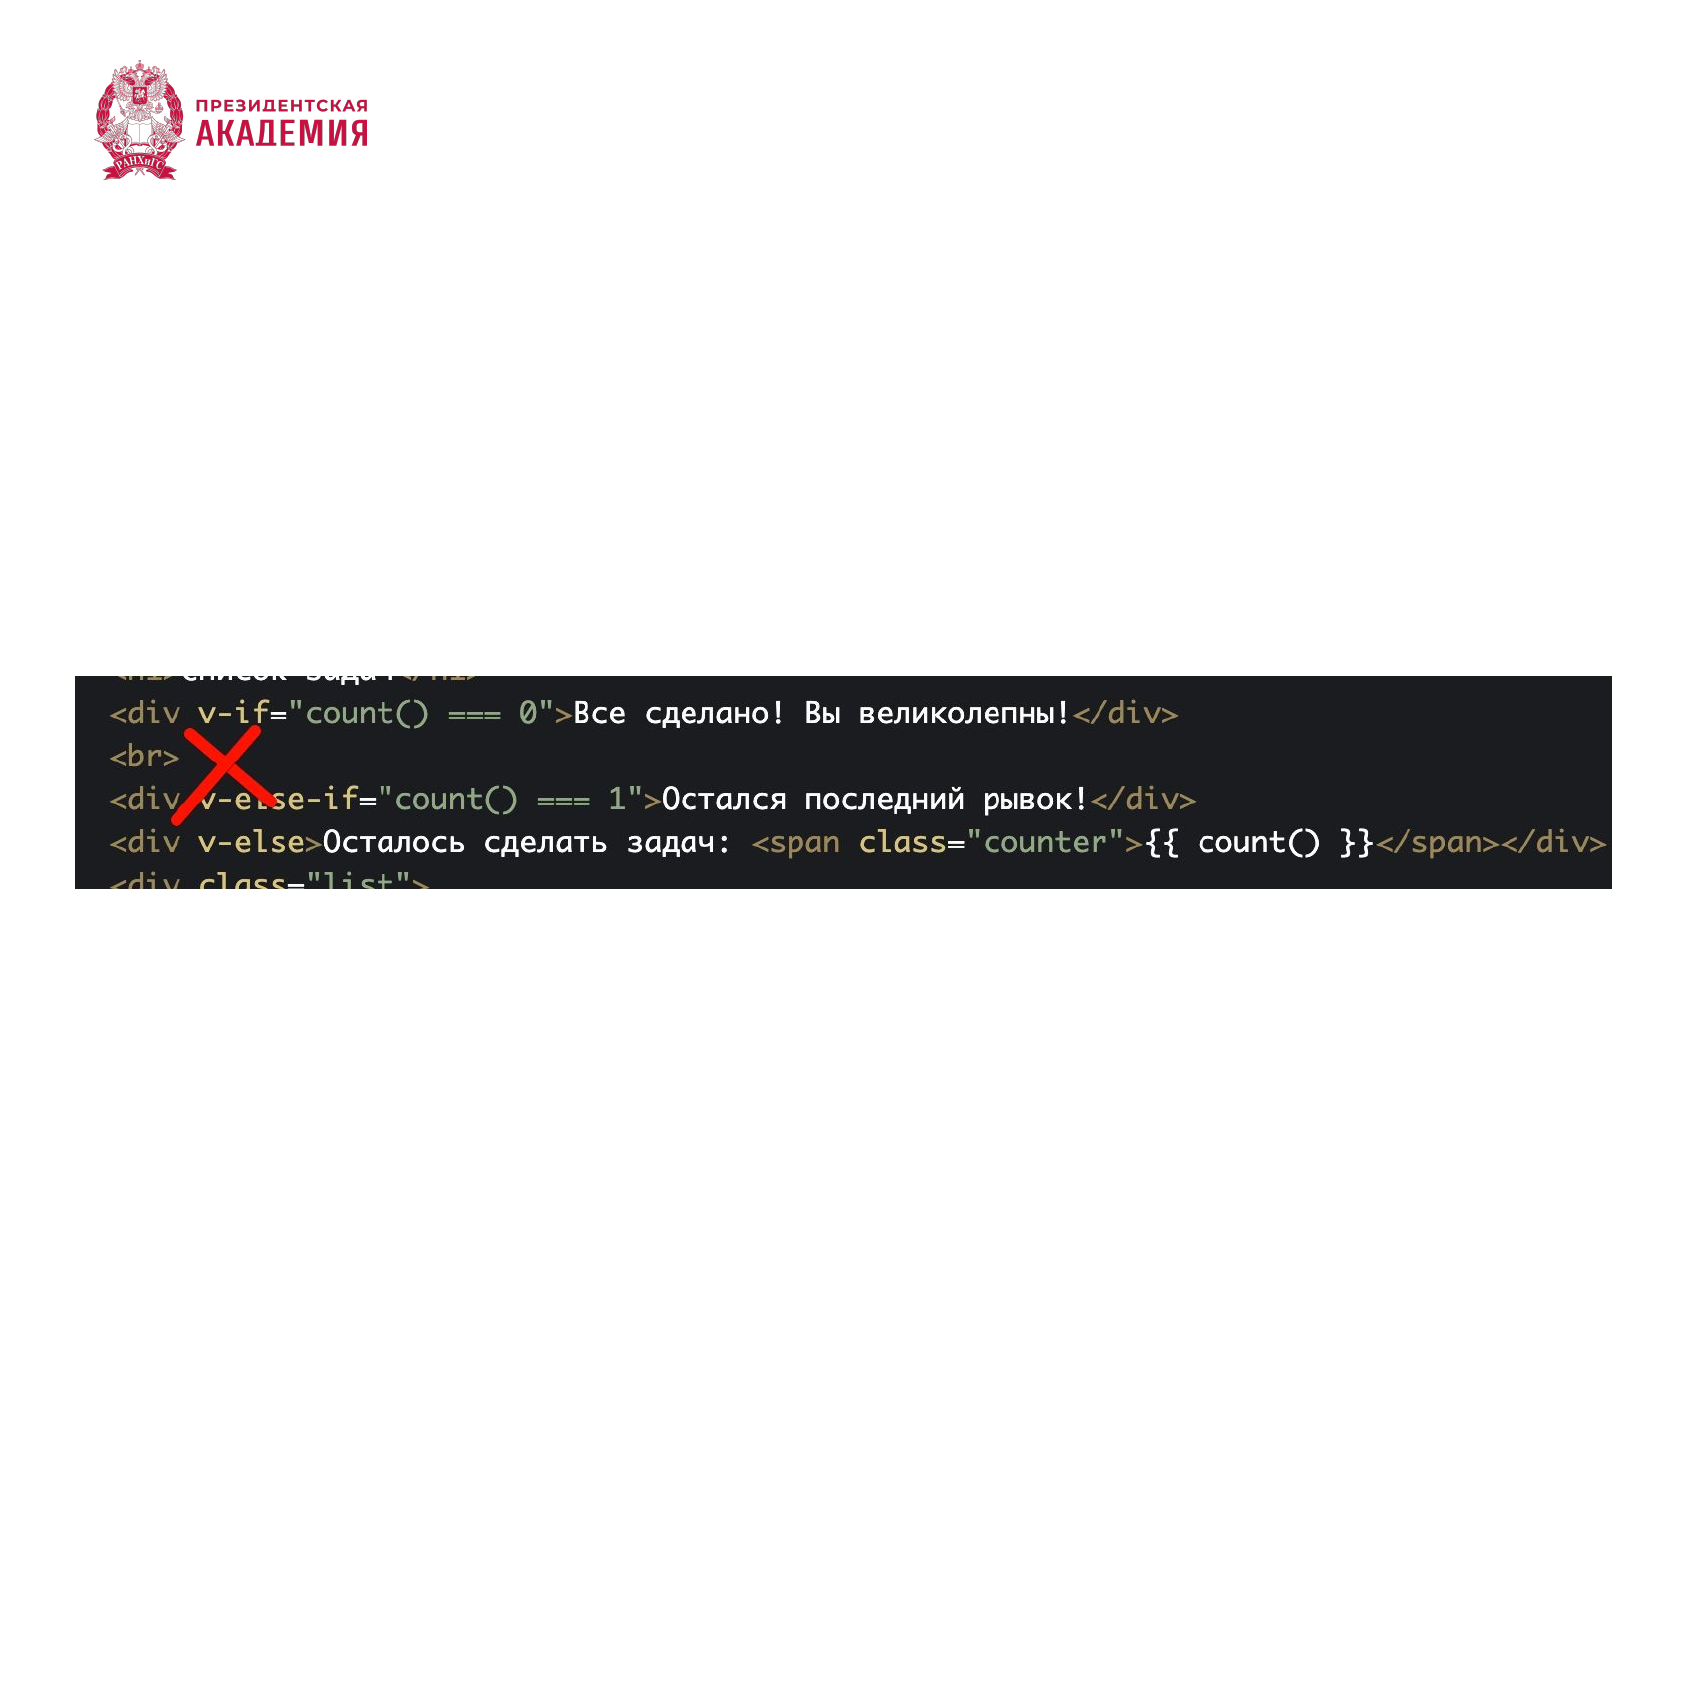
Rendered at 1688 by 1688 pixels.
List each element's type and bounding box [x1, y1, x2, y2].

picture [75, 675, 1613, 890]
picture [94, 60, 367, 180]
